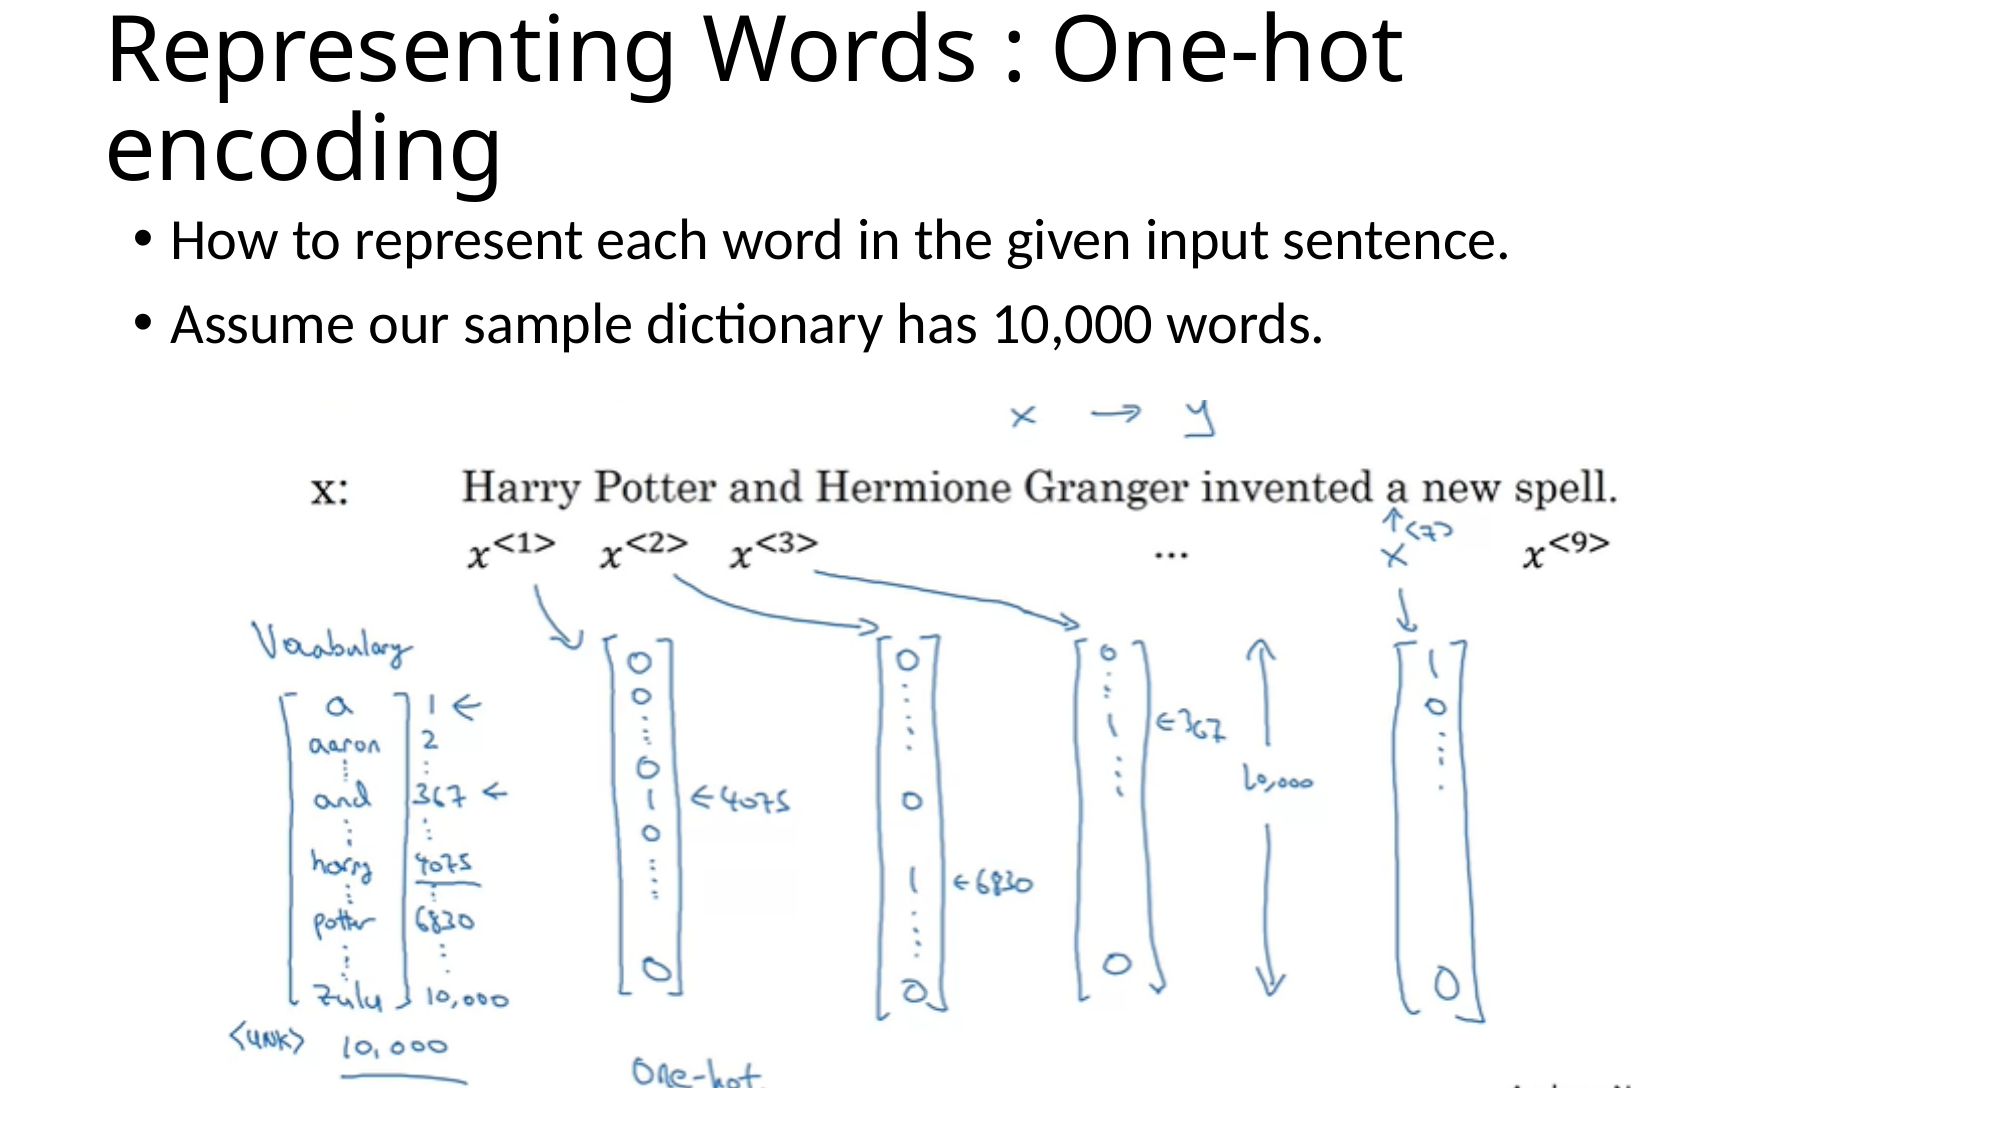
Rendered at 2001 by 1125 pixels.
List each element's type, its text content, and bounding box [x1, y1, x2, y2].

picture [221, 400, 1633, 1088]
list How to represent each word in the given input sentence. Assume our sample dictionary has 10,000 words. [117, 201, 1843, 1029]
title Representing Words : One-hot encoding [89, 37, 1815, 165]
